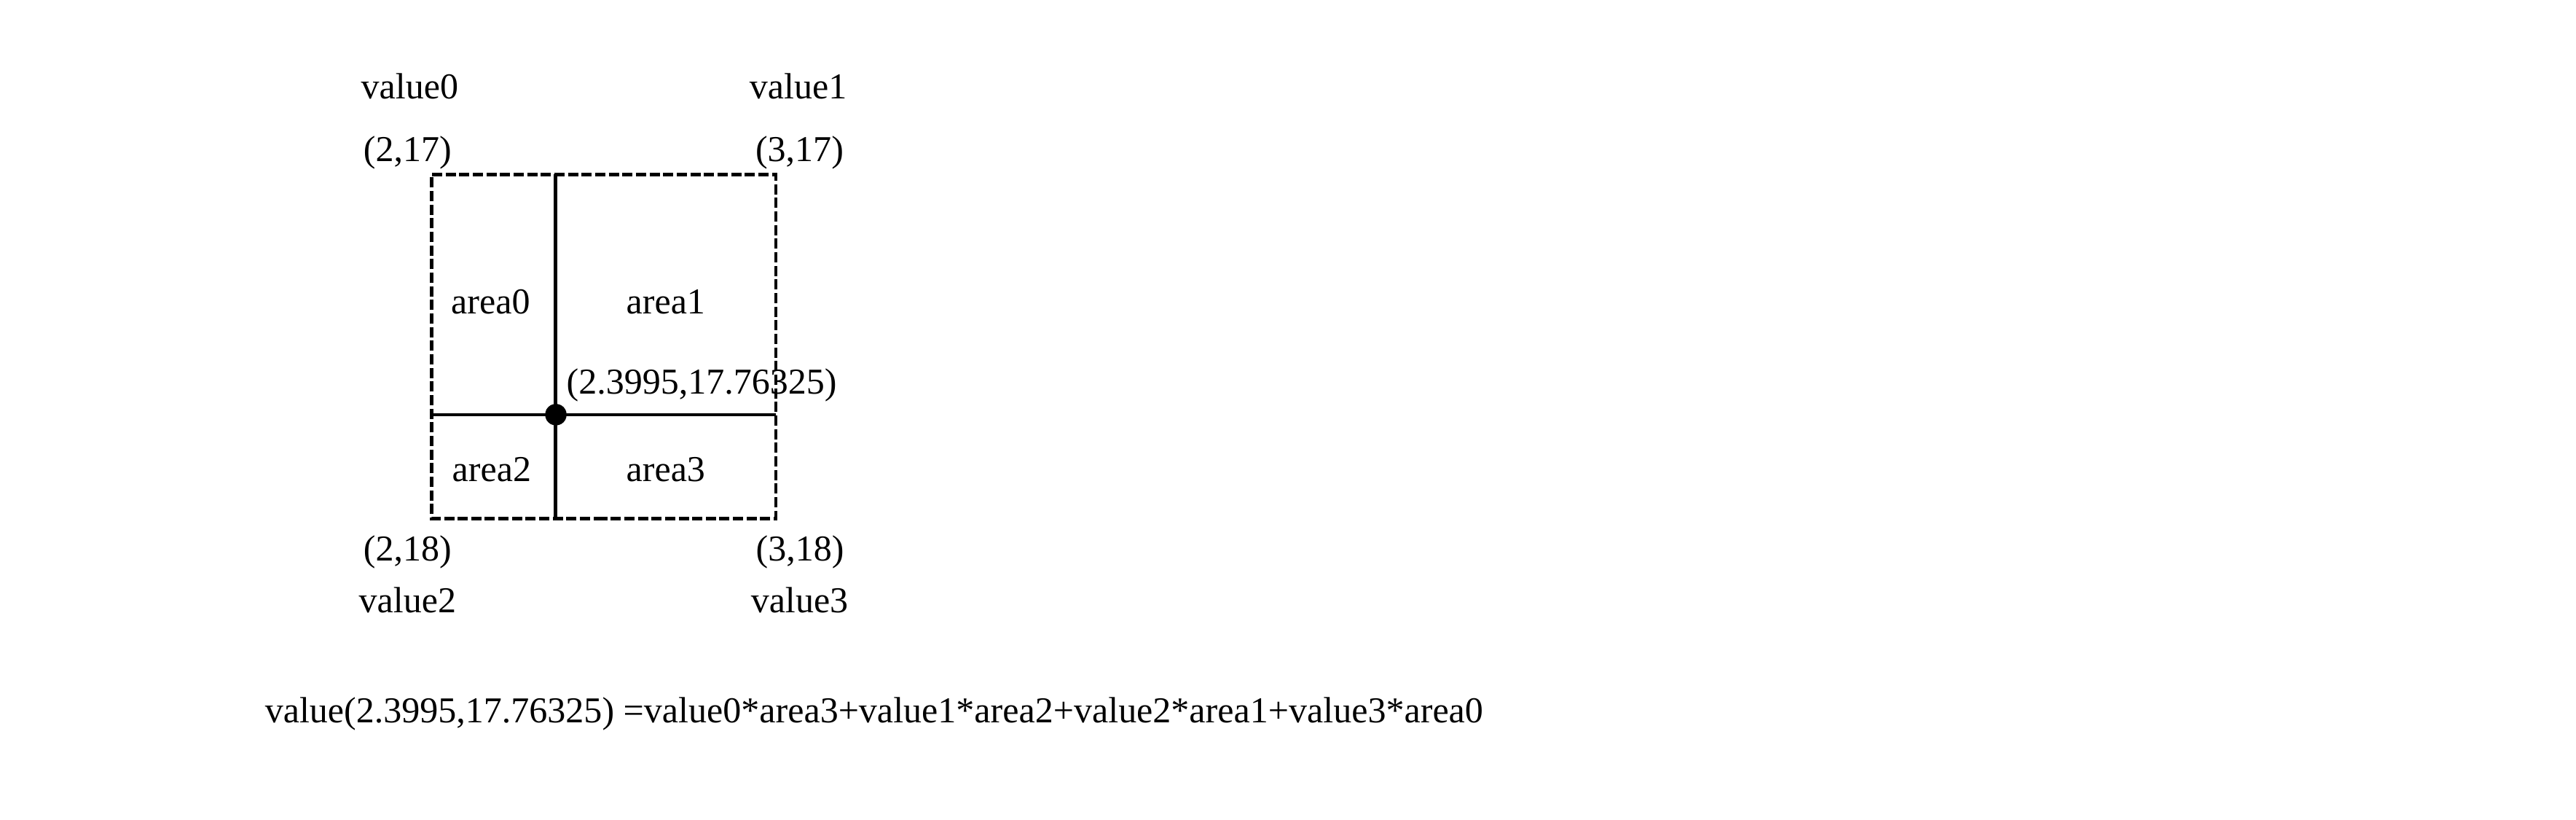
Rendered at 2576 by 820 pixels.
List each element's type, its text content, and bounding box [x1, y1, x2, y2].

text_box (3,17) [739, 119, 860, 174]
text_box [557, 407, 568, 413]
text_box value(2.3995,17.76325) =value0*area3+value1*area2+value2*area1+value3*area0 [231, 681, 1527, 735]
text_box (2,18) [347, 518, 468, 570]
text_box [431, 415, 556, 520]
text_box value1 [738, 57, 858, 112]
text_box area1 [605, 272, 726, 327]
text_box [544, 416, 554, 426]
text_box (2,17) [347, 119, 468, 174]
text_box value3 [739, 570, 860, 625]
text_box area3 [605, 440, 726, 494]
text_box [557, 416, 777, 520]
text_box (2.3995,17.76325) [545, 352, 555, 407]
text_box [544, 407, 554, 413]
text_box (3,18) [739, 518, 860, 574]
text_box area2 [431, 440, 551, 494]
text_box value2 [347, 570, 468, 625]
text_box value0 [350, 57, 470, 112]
text_box [566, 407, 777, 415]
text_box [431, 173, 777, 413]
text_box (2.3995,17.76325) [556, 352, 859, 407]
text_box area0 [431, 272, 551, 327]
text_box [557, 416, 568, 426]
